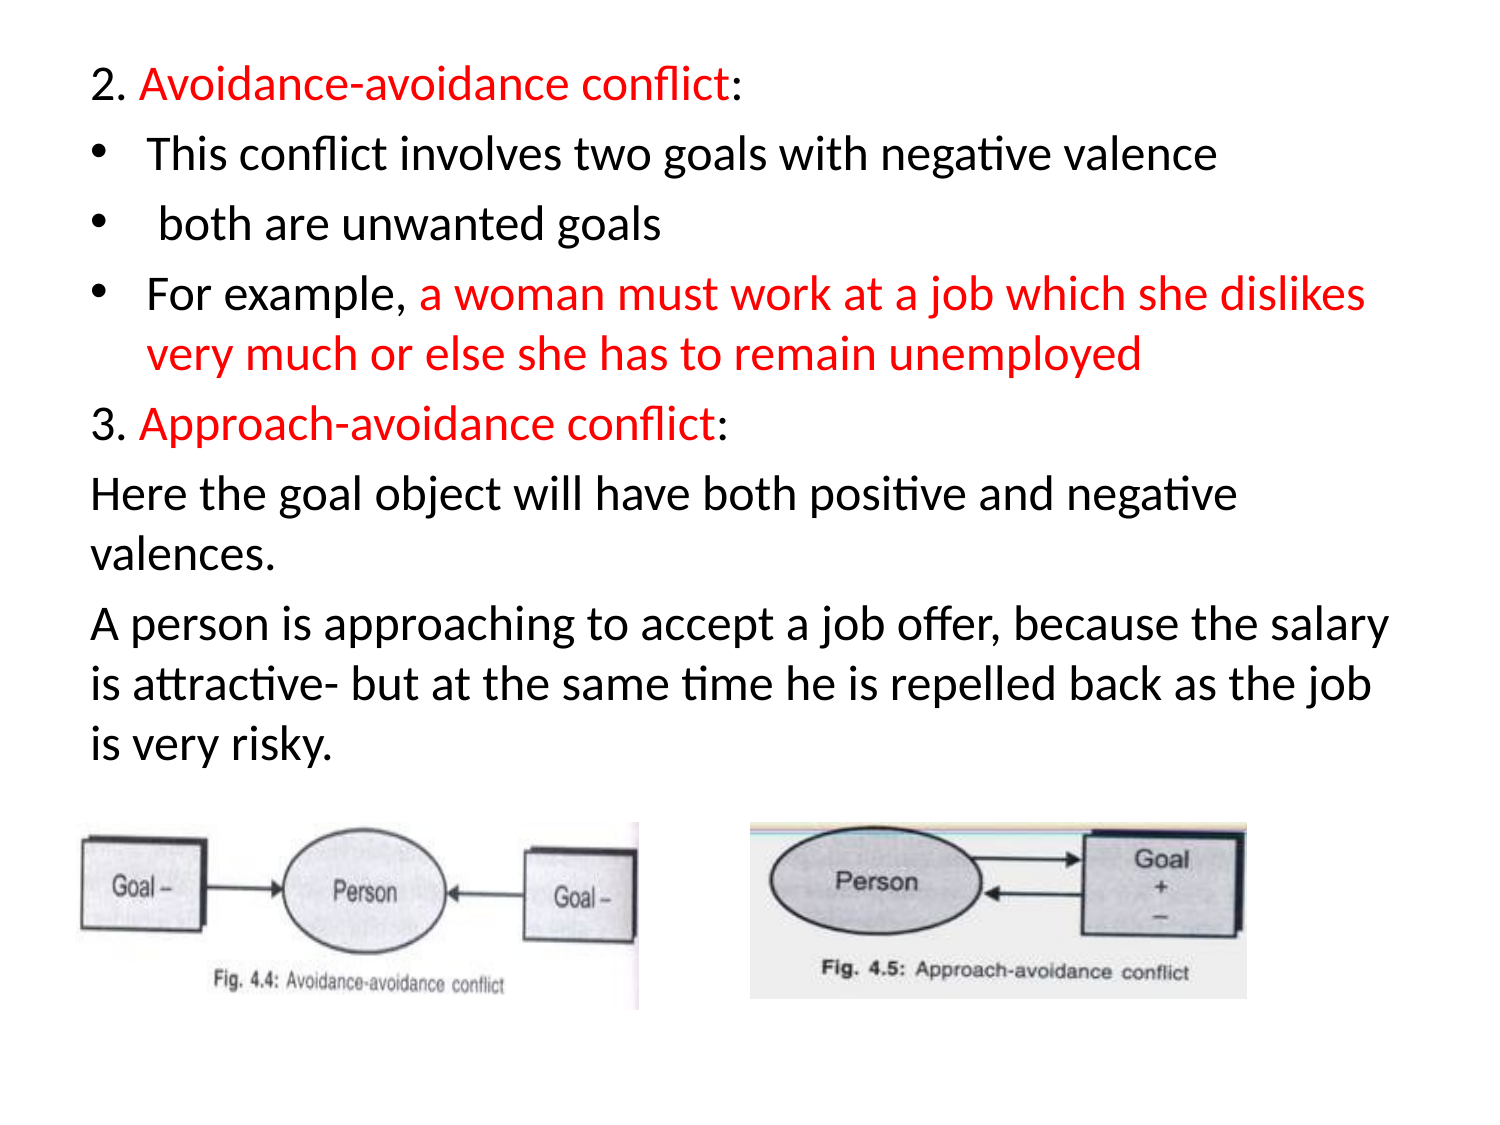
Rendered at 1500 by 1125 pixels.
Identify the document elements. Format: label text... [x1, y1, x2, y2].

list 2. Avoidance-avoidance conflict: This conflict involves two goals with negative valence both are unwanted goals For example, a woman must work at a job which she dislikes very much or else she has to remain unemployed 3. Approach-avoidance conflict: Here the goal object will have both positive and negative valences. A person is approaching to accept a job offer, because the salary is attractive- but at the same time he is repelled back as the job is very risky. [75, 42, 1425, 1071]
picture [64, 822, 639, 1010]
picture [749, 822, 1247, 999]
